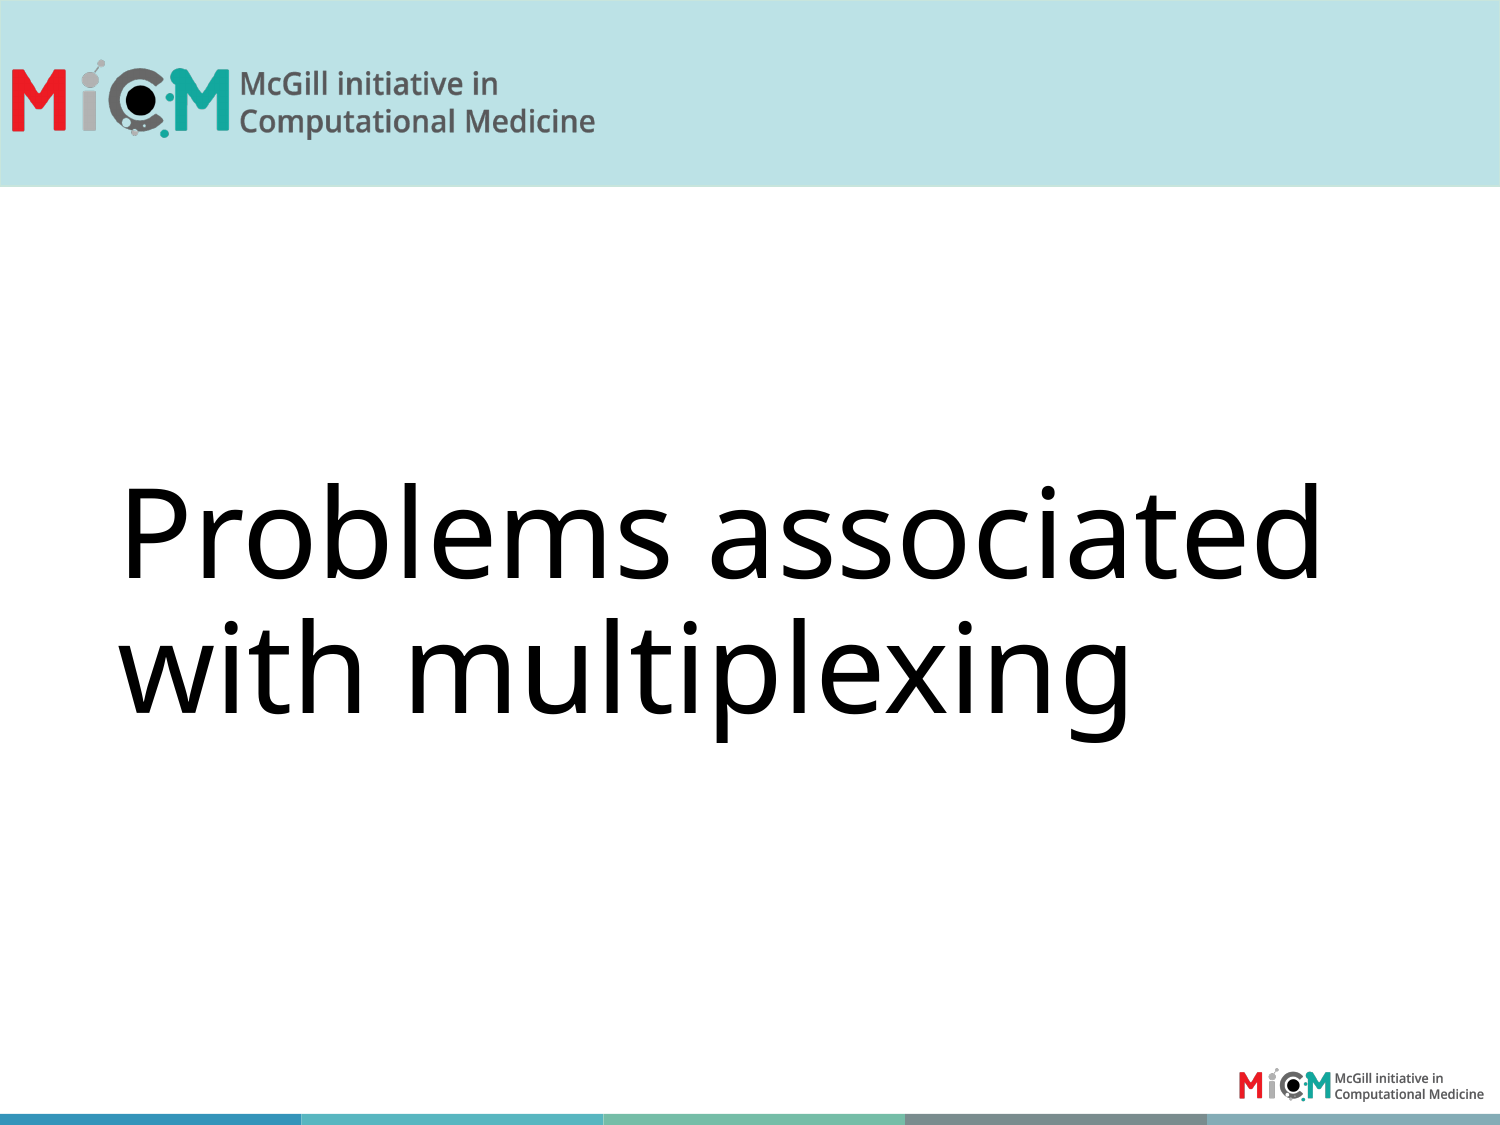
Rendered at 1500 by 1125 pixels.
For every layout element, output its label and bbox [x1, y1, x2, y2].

picture [1211, 1051, 1500, 1122]
picture [0, 19, 634, 187]
title [102, 280, 1397, 749]
